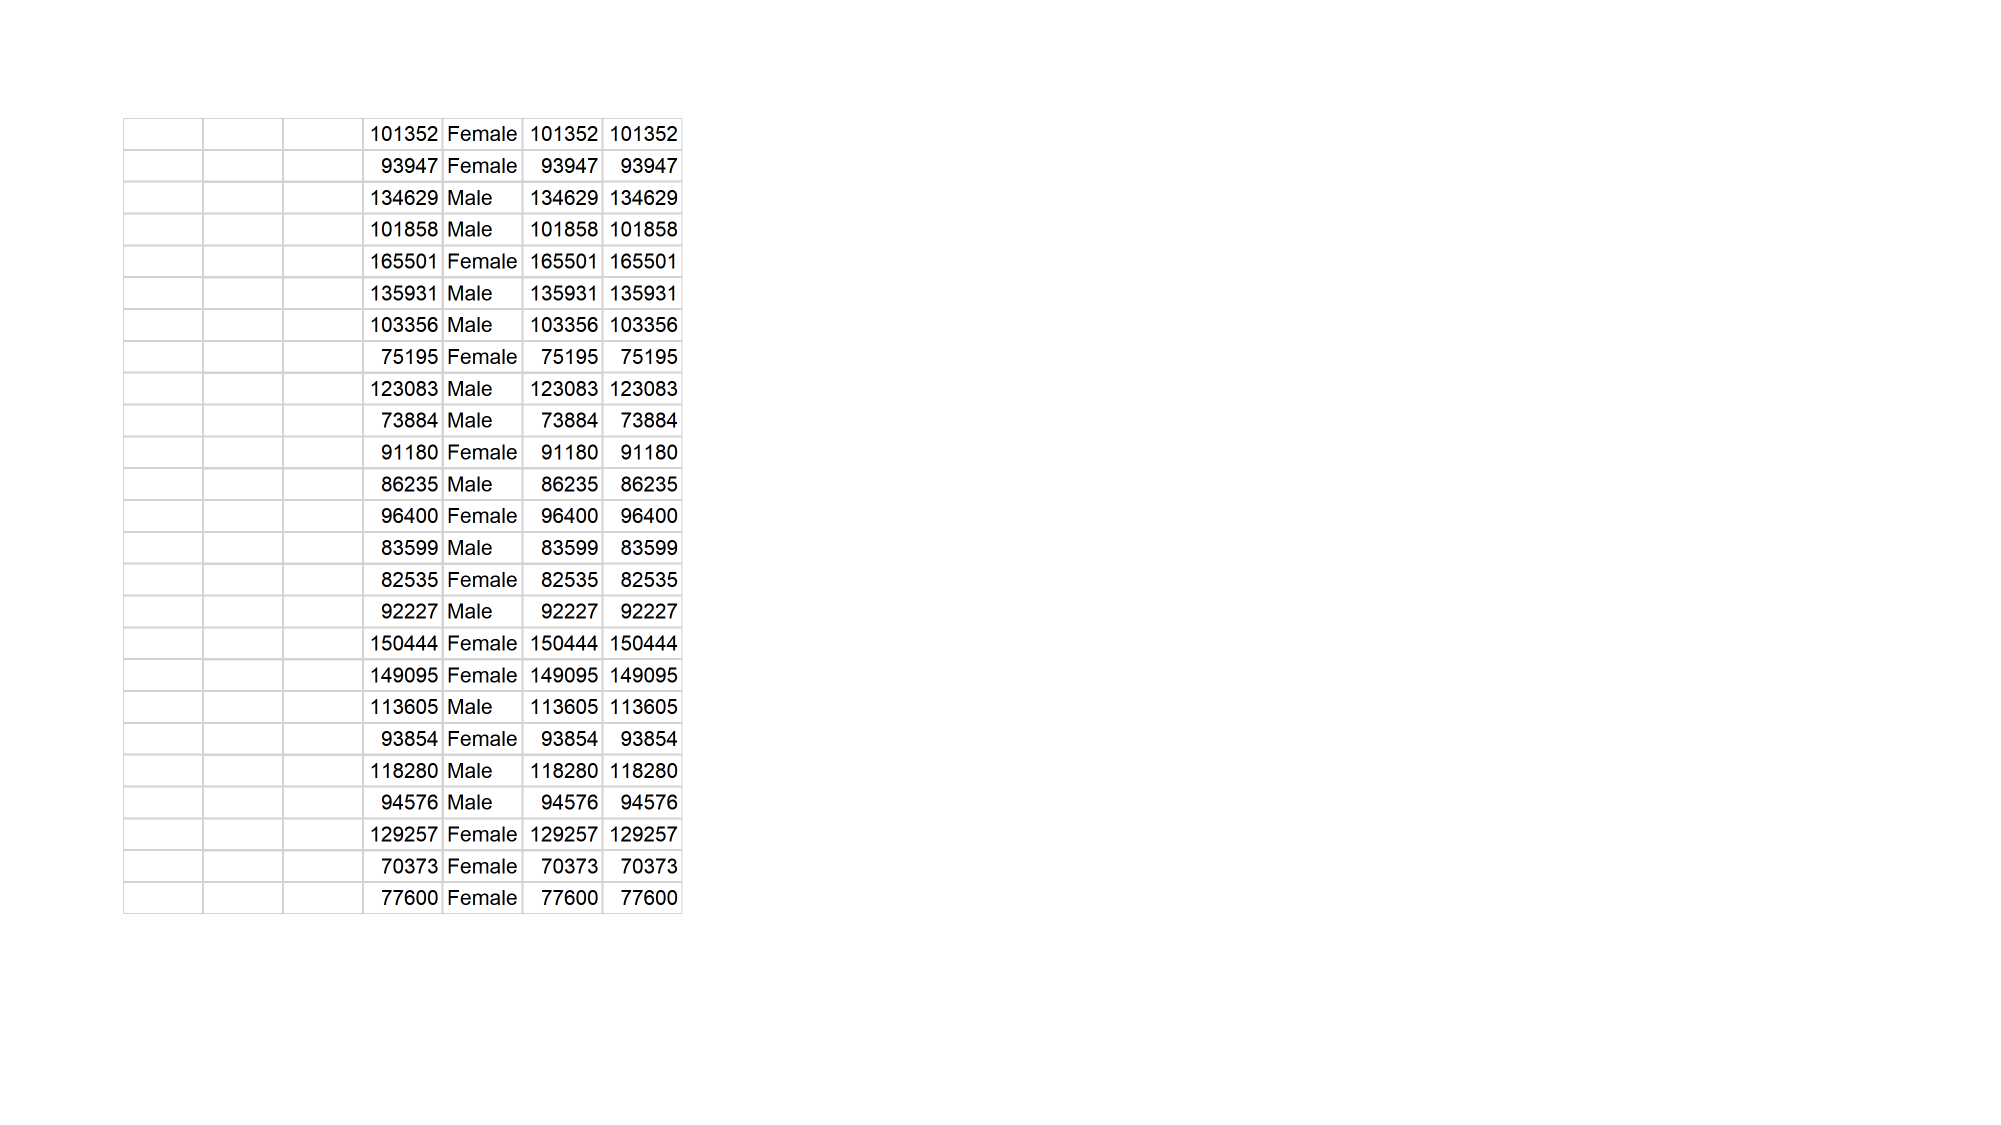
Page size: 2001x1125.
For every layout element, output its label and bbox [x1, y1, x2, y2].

picture [122, 117, 683, 915]
